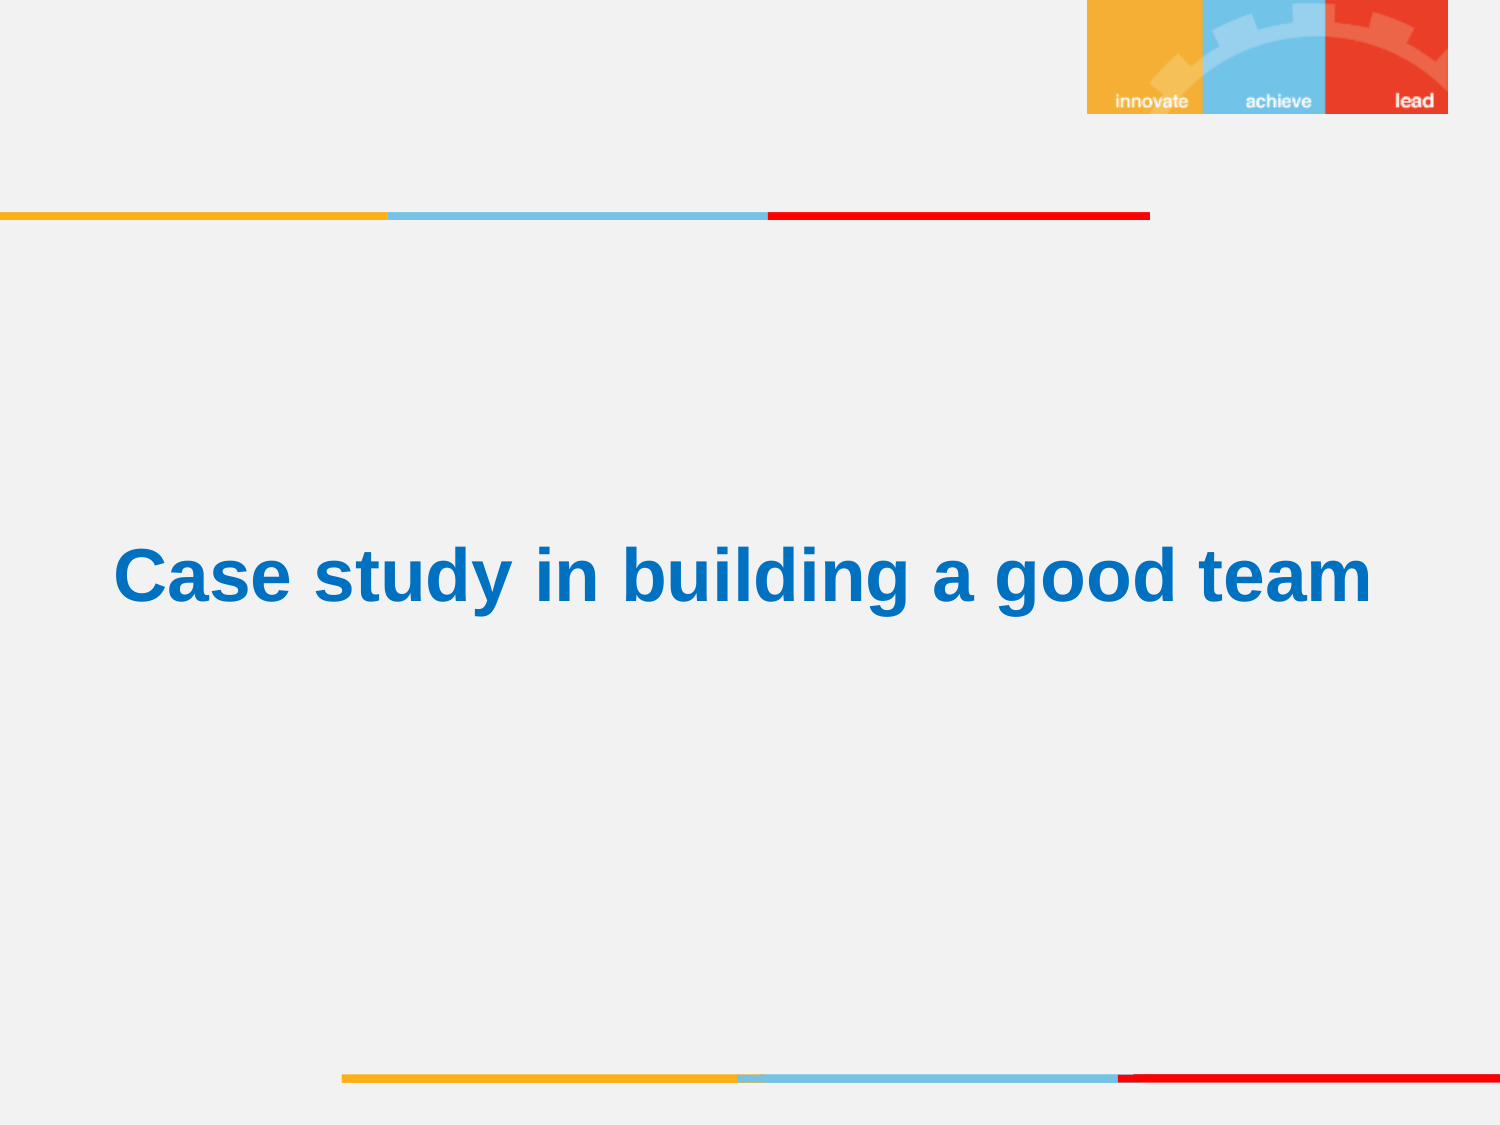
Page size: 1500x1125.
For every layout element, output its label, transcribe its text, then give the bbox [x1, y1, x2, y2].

picture [1087, 0, 1448, 114]
list Case study in building a good team [50, 482, 1439, 670]
